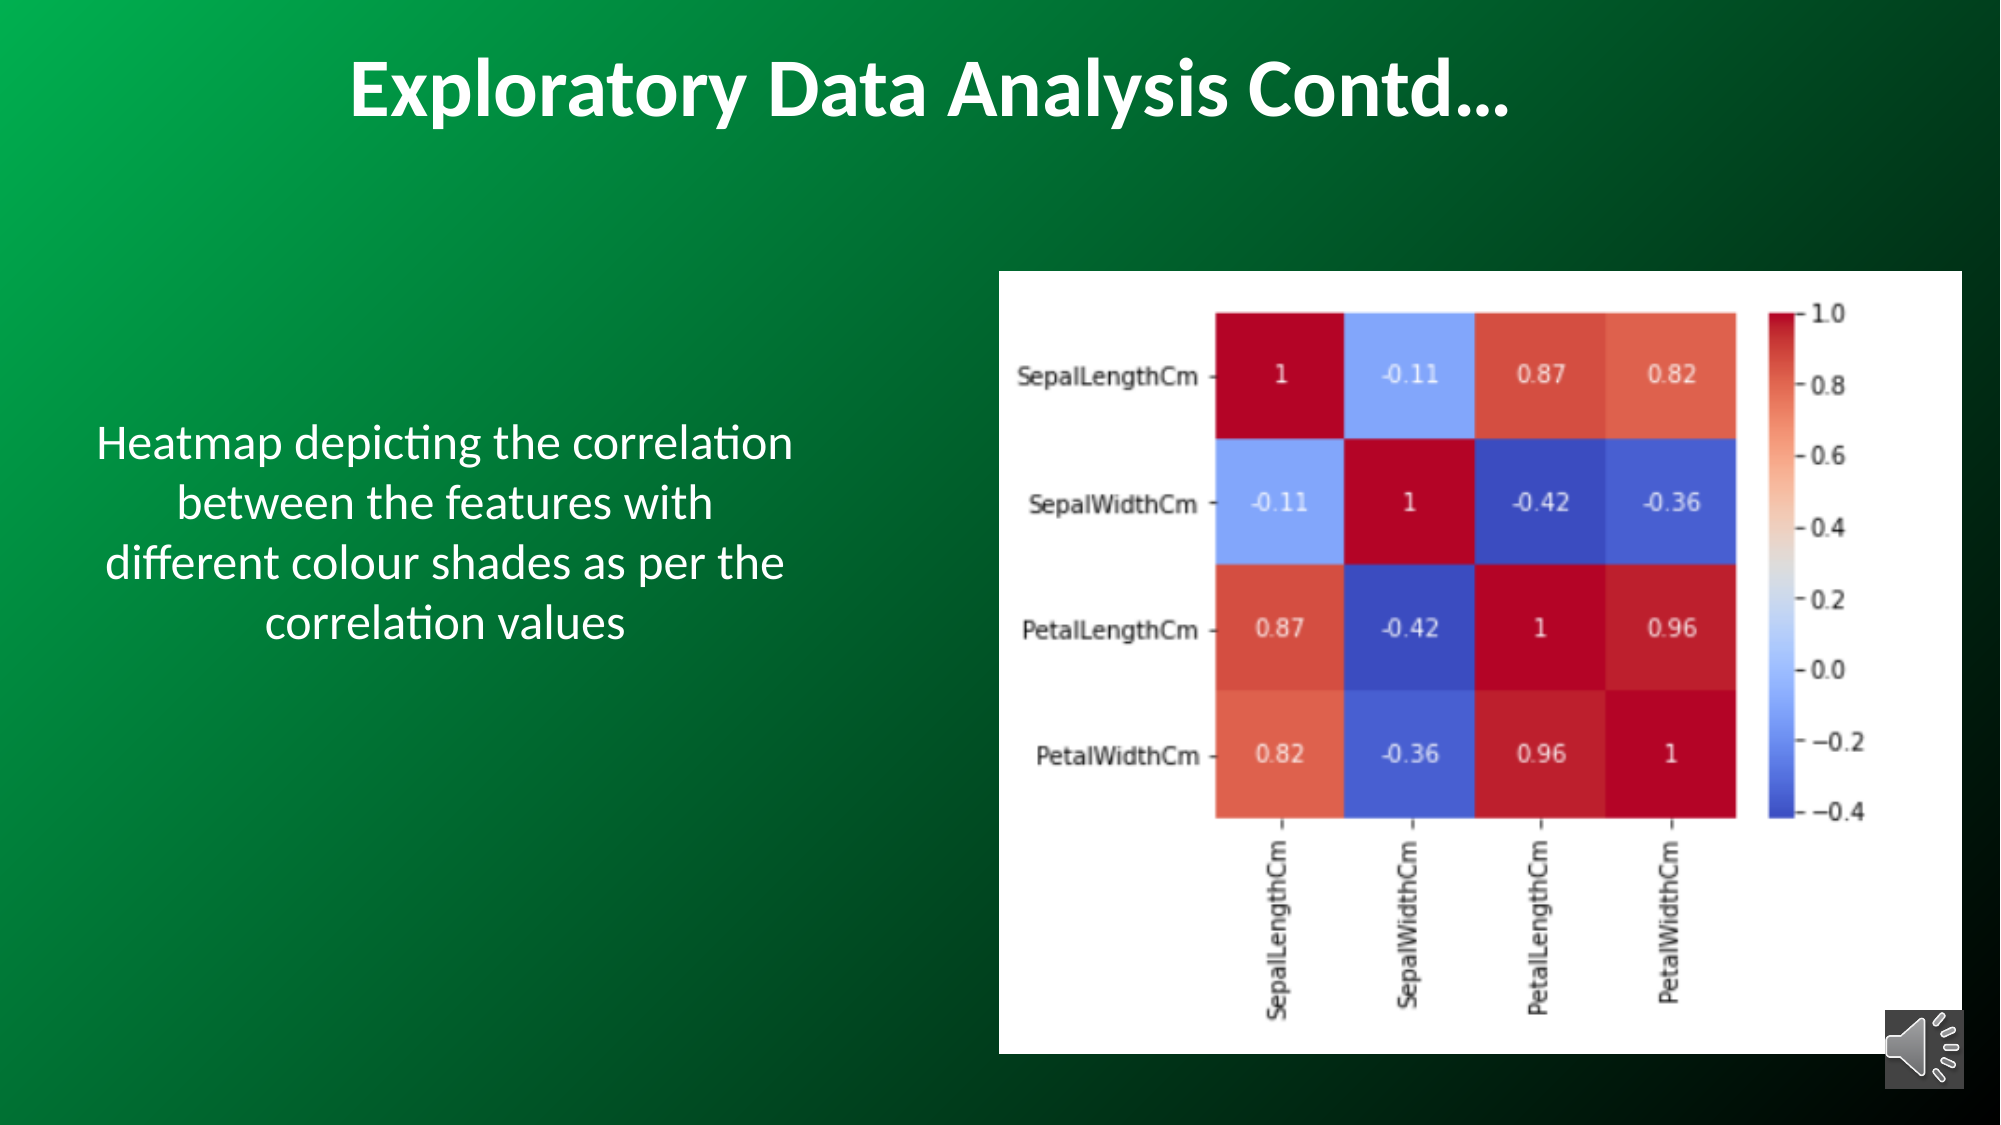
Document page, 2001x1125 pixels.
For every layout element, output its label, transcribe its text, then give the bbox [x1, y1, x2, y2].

text_box Heatmap depicting the correlation between the features with different colour shades as per the correlation values [79, 401, 811, 657]
picture [999, 271, 1965, 1090]
text_box Exploratory Data Analysis Contd… [327, 25, 1537, 141]
